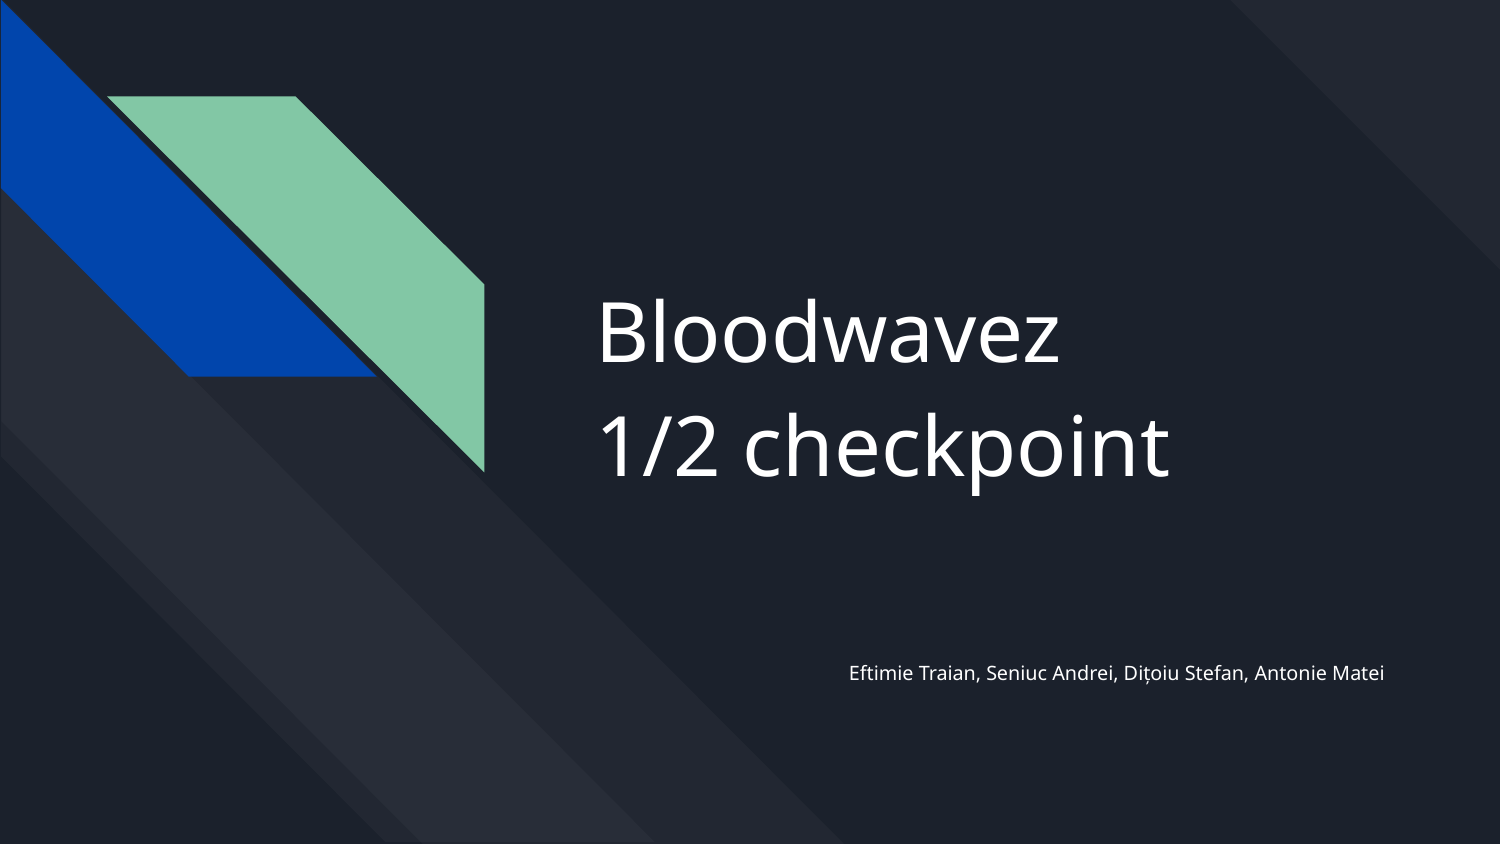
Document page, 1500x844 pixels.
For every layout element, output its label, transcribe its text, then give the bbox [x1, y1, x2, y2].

title Bloodwavez 1/2 checkpoint [580, 258, 1404, 518]
subtitle Eftimie Traian, Seniuc Andrei, Dițoiu Stefan, Antonie Matei [833, 643, 1404, 727]
